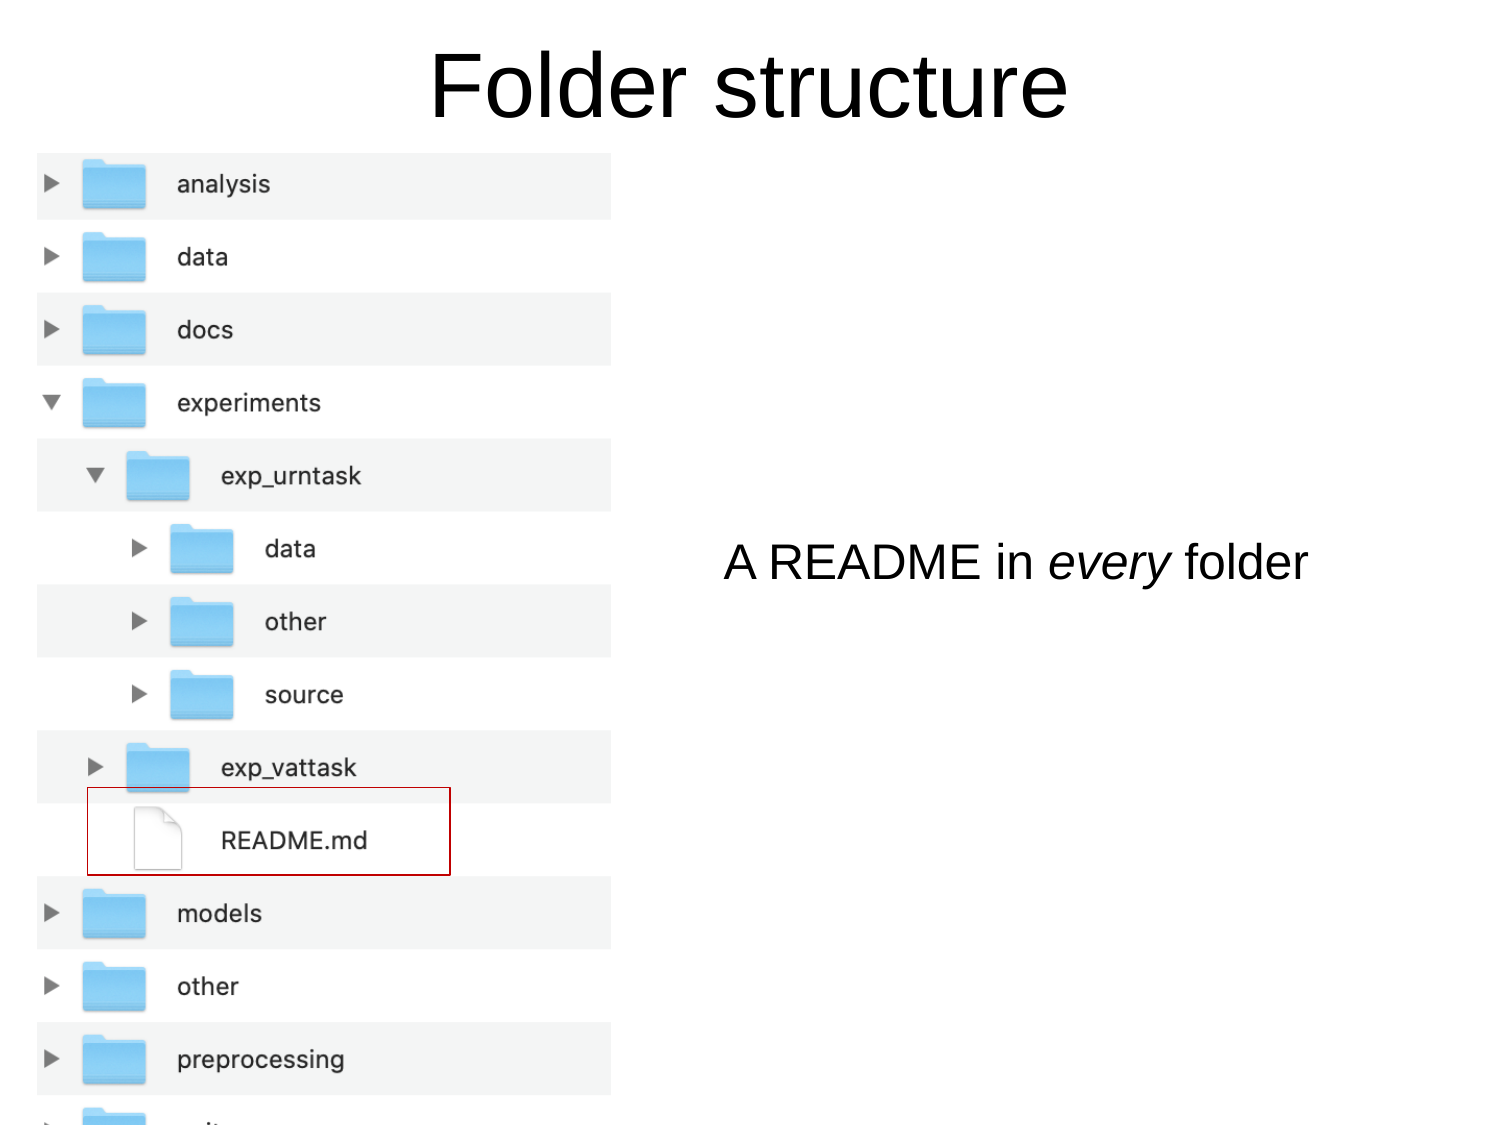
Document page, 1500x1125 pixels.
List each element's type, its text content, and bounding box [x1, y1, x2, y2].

title Folder structure [75, 0, 1425, 175]
picture [37, 152, 611, 1125]
text_box A README in every folder [708, 521, 1334, 597]
